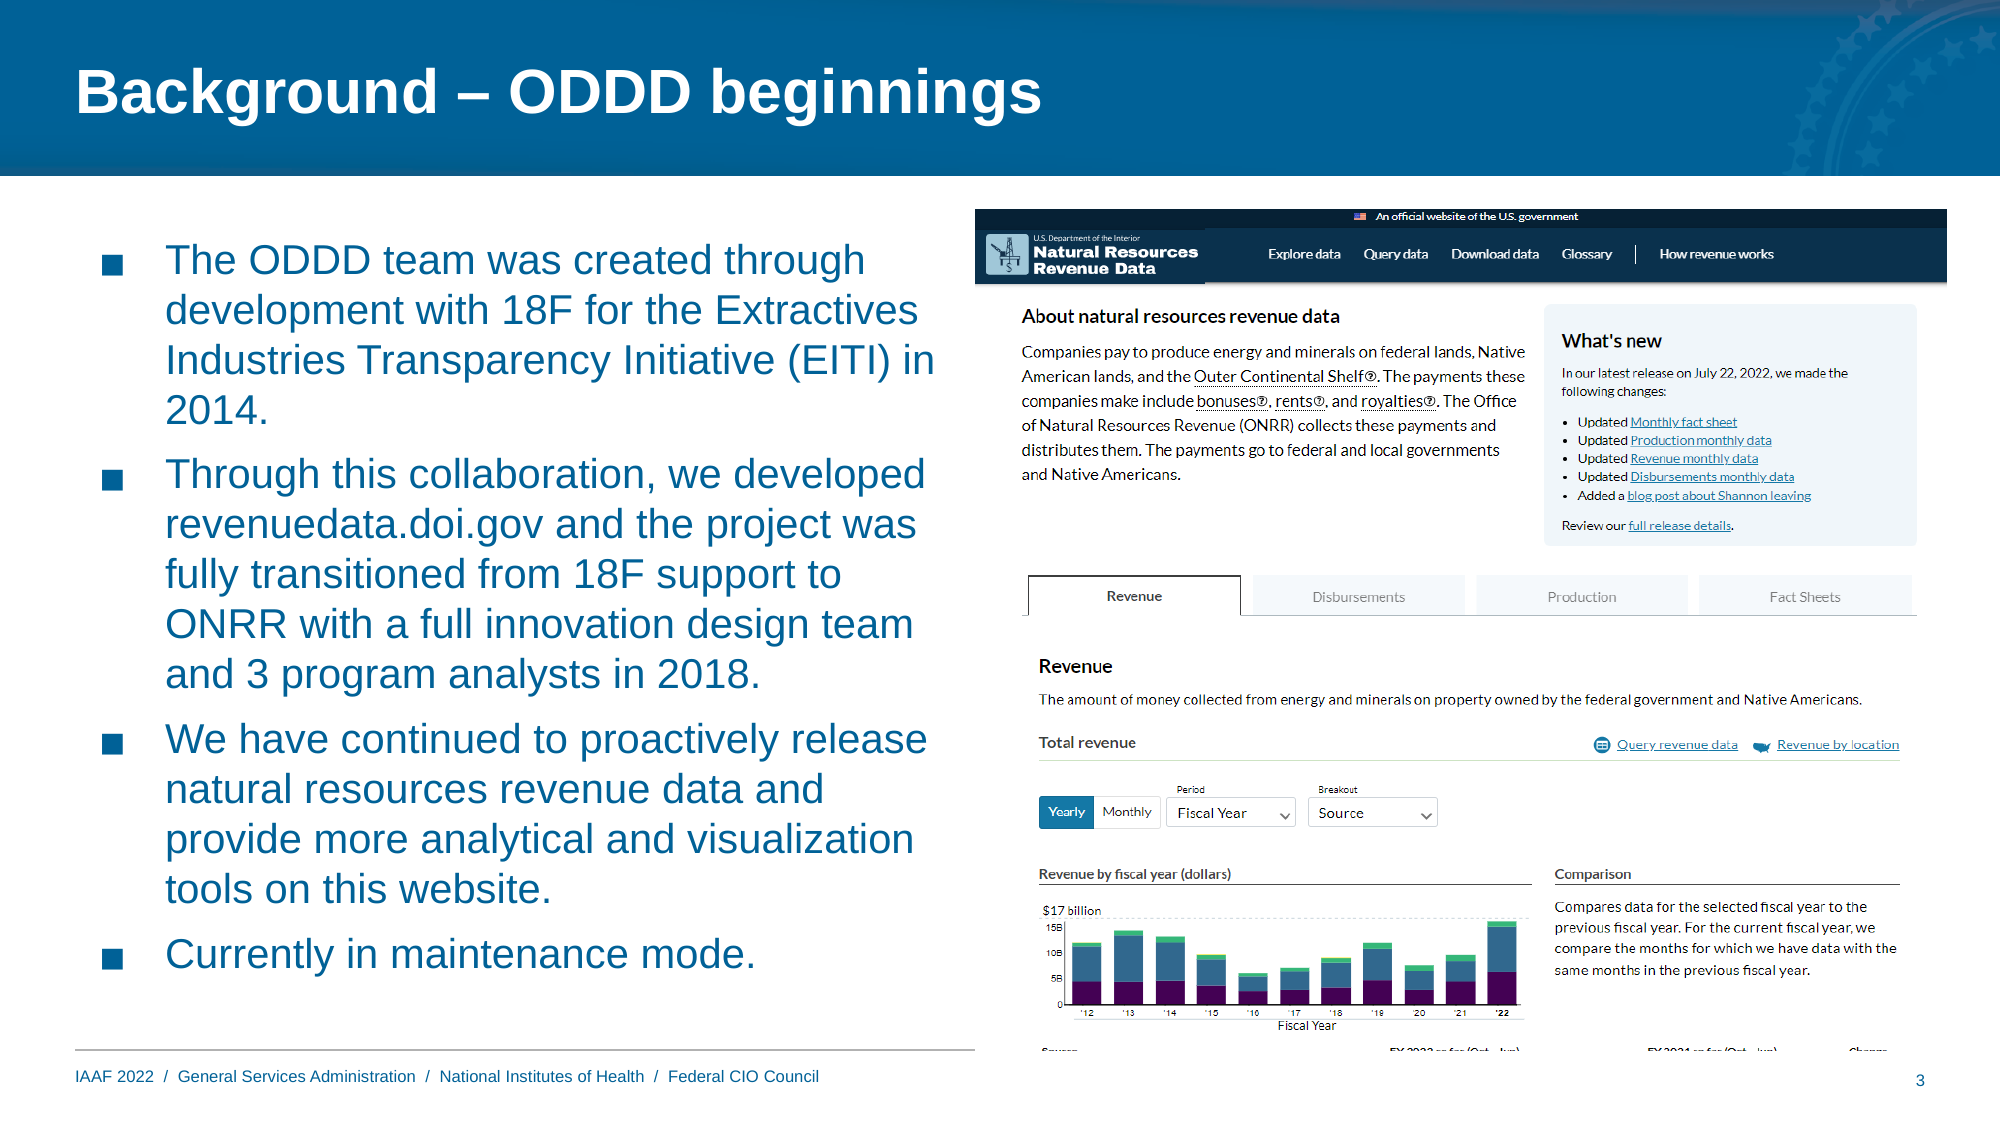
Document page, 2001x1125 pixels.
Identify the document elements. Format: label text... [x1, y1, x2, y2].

list The ODDD team was created through development with 18F for the Extractives Industries Transparency Initiative (EITI) in 2014. Through this collaboration, we developed revenuedata.doi.gov and the project was fully transitioned from 18F support to ONRR with a full innovation design team and 3 program analysts in 2018. We have continued to proactively release natural resources revenue data and provide more analytical and visualization tools on this website. Currently in maintenance mode. [75, 224, 969, 1035]
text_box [974, 209, 1947, 1051]
picture [0, 168, 666, 176]
picture [0, 0, 2000, 176]
title Background – ODDD beginnings [75, 52, 1800, 128]
slide_number 3 [1880, 1065, 1925, 1095]
